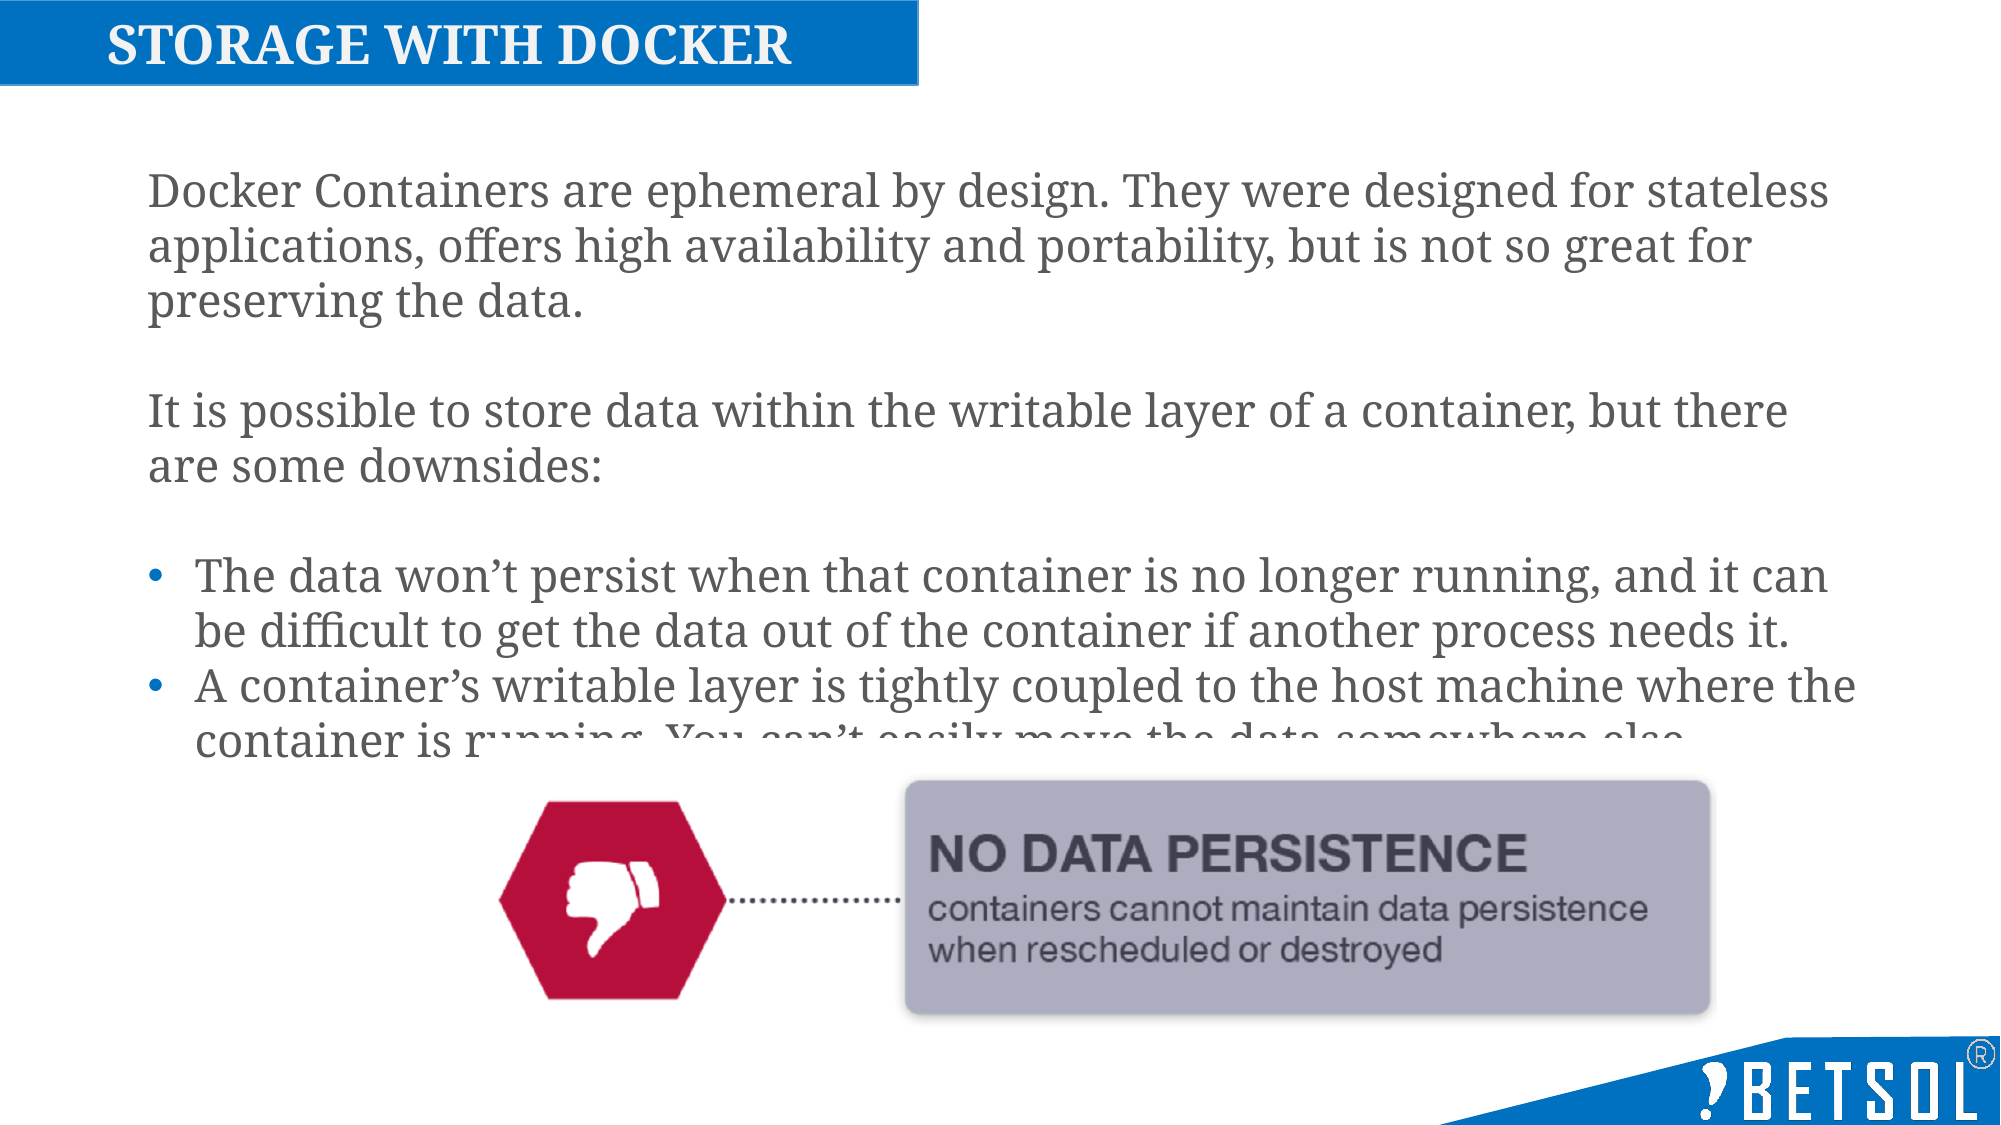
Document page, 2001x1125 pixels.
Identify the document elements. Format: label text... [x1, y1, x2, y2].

text_box [1439, 1060, 1694, 1125]
text_box Storage with Docker [0, 0, 919, 86]
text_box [1694, 1035, 2000, 1125]
picture [484, 737, 1753, 1060]
text_box Docker Containers are ephemeral by design. They were designed for stateless applications, offers high availability and portability, but is not so great for preserving the data. It is possible to store data within the writable layer of a container, but there are some downsides: The data won’t persist when that container is no longer running, and it can be difficult to get the data out of the container if another process needs it. A container’s writable layer is tightly coupled to the host machine where the container is running. You can’t easily move the data somewhere else. [140, 154, 1882, 775]
